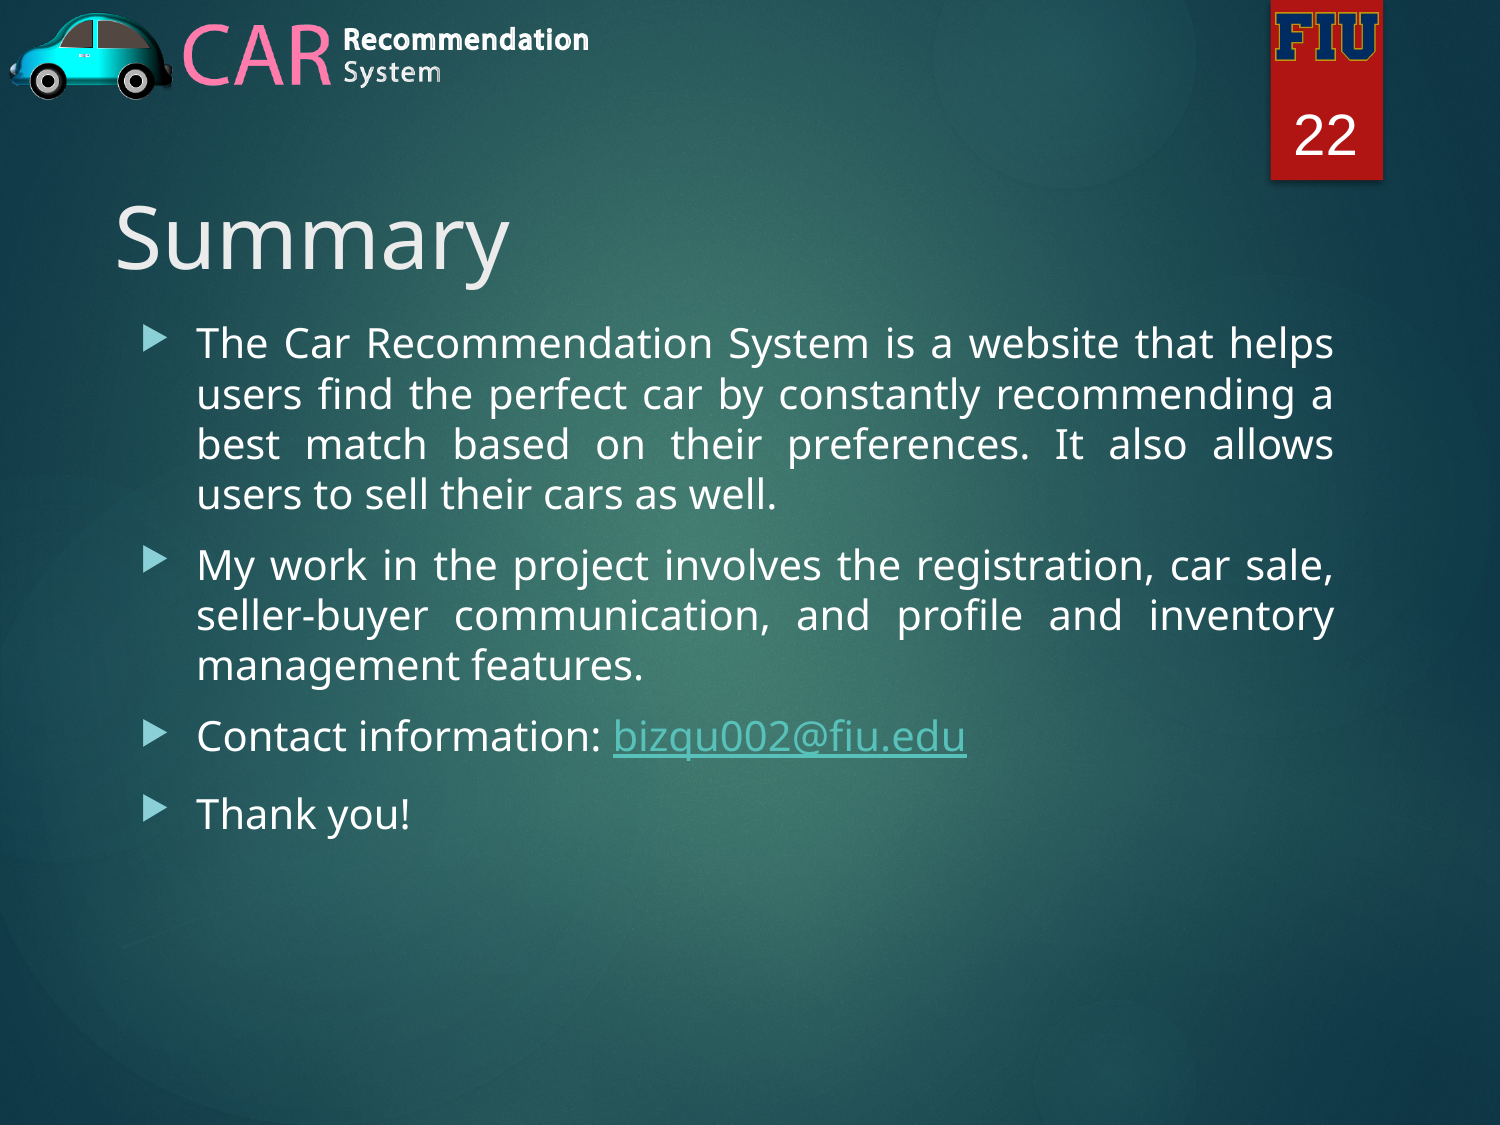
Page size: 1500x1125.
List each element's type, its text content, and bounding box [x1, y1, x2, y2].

picture [8, 12, 588, 101]
title Summary [99, 174, 1258, 405]
picture [1274, 12, 1379, 61]
list The Car Recommendation System is a website that helps users find the perfect car by constantly recommending a best match based on their preferences. It also allows users to sell their cars as well. My work in the project involves the registration, car sale, seller-buyer communication, and profile and inventory management features. Contact information: bizqu002@fiu.edu Thank you! [125, 309, 1350, 998]
slide_number 22 [1273, 68, 1378, 175]
